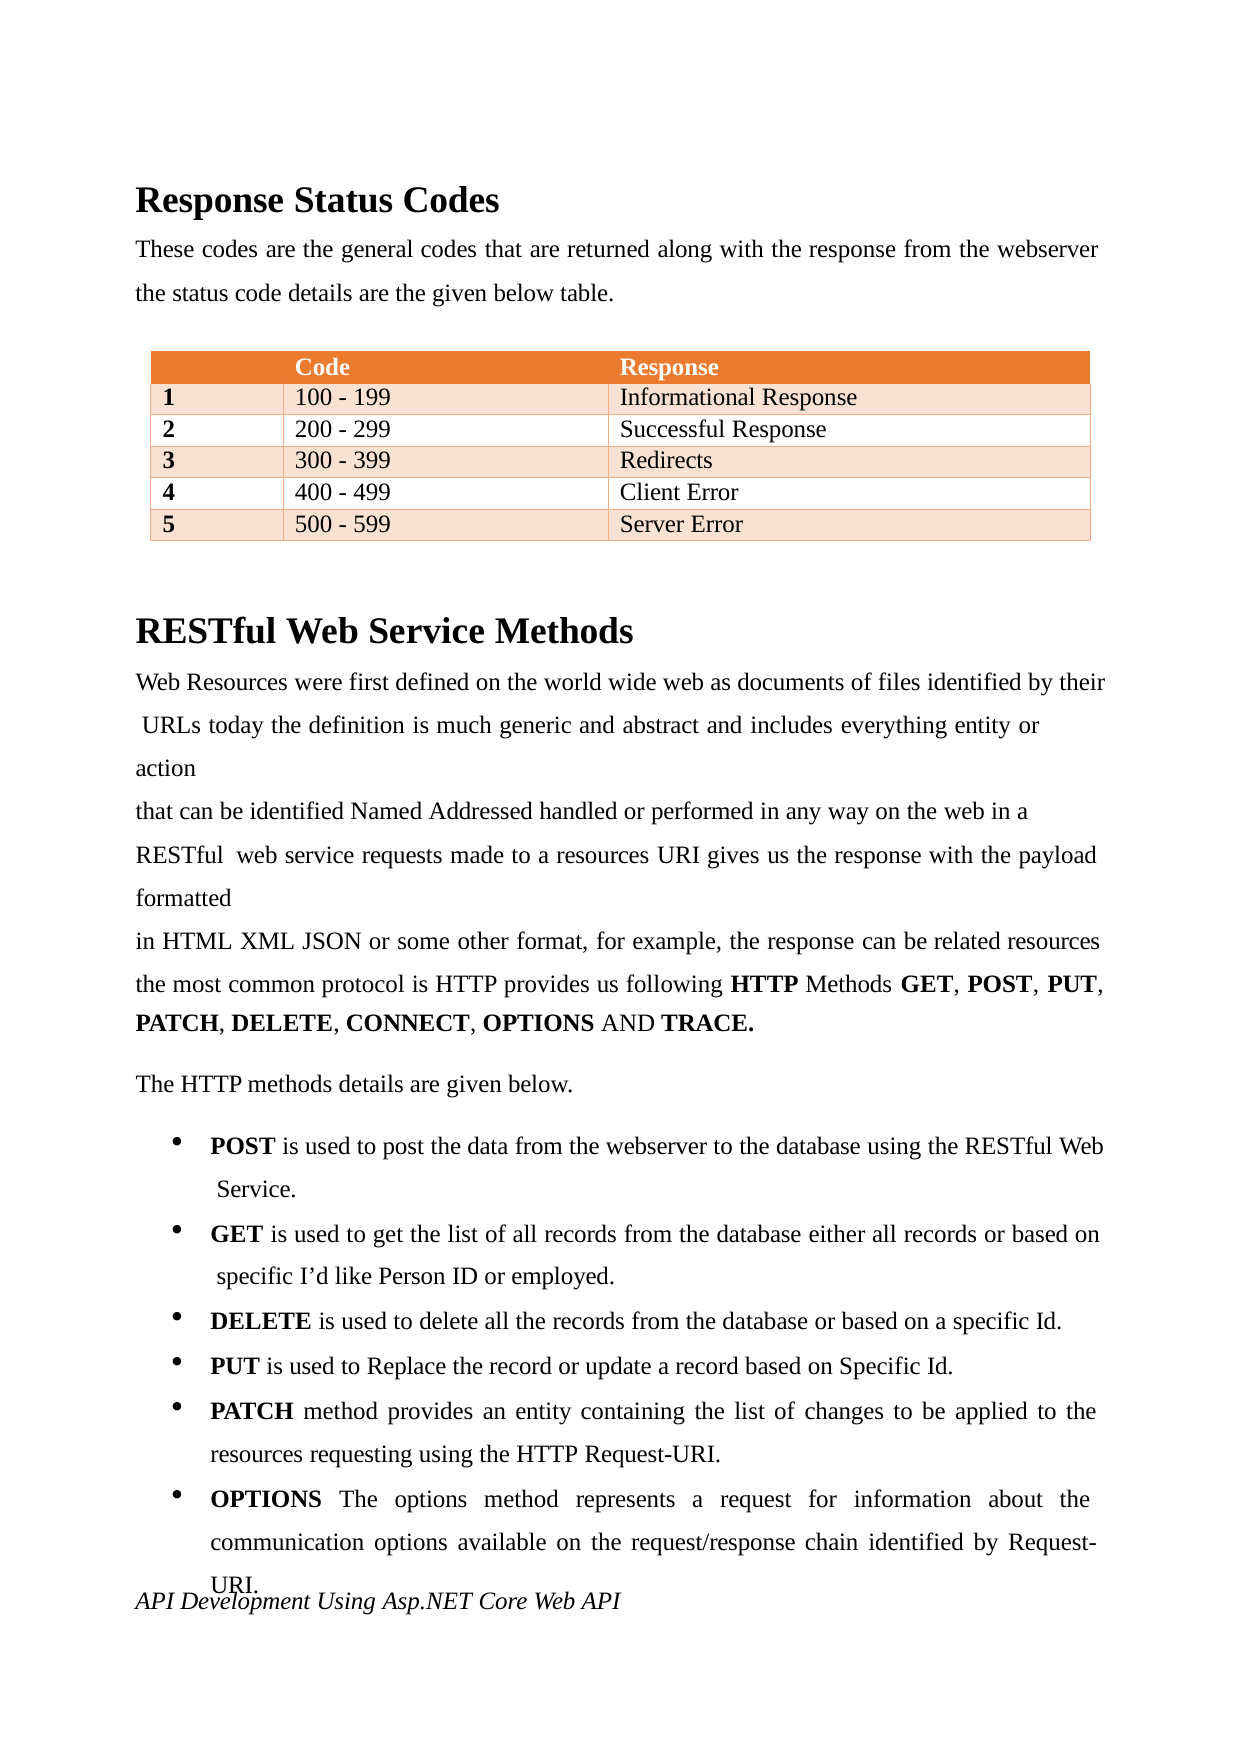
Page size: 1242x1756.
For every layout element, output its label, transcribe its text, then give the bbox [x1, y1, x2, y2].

table_cell 200 - 299 [284, 415, 608, 446]
text_box RESTful Web Service Methods Web Resources were first defined on the world wide web as documents of files identified by their URLs today the definition is much generic and abstract and includes everything entity or action that can be identified Named Addressed handled or performed in any way on the web in a RESTful web service requests made to a resources URI gives us the response with the payload formatted in HTML XML JSON or some other format, for example, the response can be related resources the most common protocol is HTTP provides us following HTTP Methods GET, POST, PUT, PATCH, DELETE, CONNECT, OPTIONS AND TRACE. The HTTP methods details are given below. POST is used to post the data from the webserver to the database using the RESTful Web Service. GET is used to get the list of all records from the database either all records or based on specific I’d like Person ID or employed. DELETE is used to delete all the records from the database or based on a specific Id. PUT is used to Replace the record or update a record based on Specific Id. PATCH method provides an entity containing the list of changes to be applied to the resources requesting using the HTTP Request-URI. OPTIONS The options method represents a request for information about the communication options available on the request/response chain identified by Request- URI. [133, 586, 1108, 1599]
table_header Response [608, 351, 1090, 384]
table_cell Redirects [609, 447, 1090, 477]
table_cell Informational Response [609, 384, 1090, 414]
table_cell Successful Response [609, 415, 1090, 446]
table_cell 400 - 499 [284, 478, 608, 509]
table_cell 300 - 399 [284, 447, 608, 477]
table_cell 500 - 599 [284, 510, 608, 540]
table_cell 2 [151, 415, 283, 446]
table_cell 3 [151, 447, 283, 477]
table_cell 5 [151, 510, 283, 540]
table_header Code [151, 351, 608, 384]
table_cell Server Error [609, 510, 1090, 540]
text_box API Development Using Asp.NET Core Web API [133, 1599, 629, 1615]
table_cell Client Error [609, 478, 1090, 509]
table_cell 1 [151, 384, 283, 414]
table_cell 100 - 199 [284, 384, 608, 414]
text_box Response Status Codes These codes are the general codes that are returned along with the response from the webserver the status code details are the given below table. [133, 155, 1107, 307]
table_cell 4 [151, 478, 283, 509]
